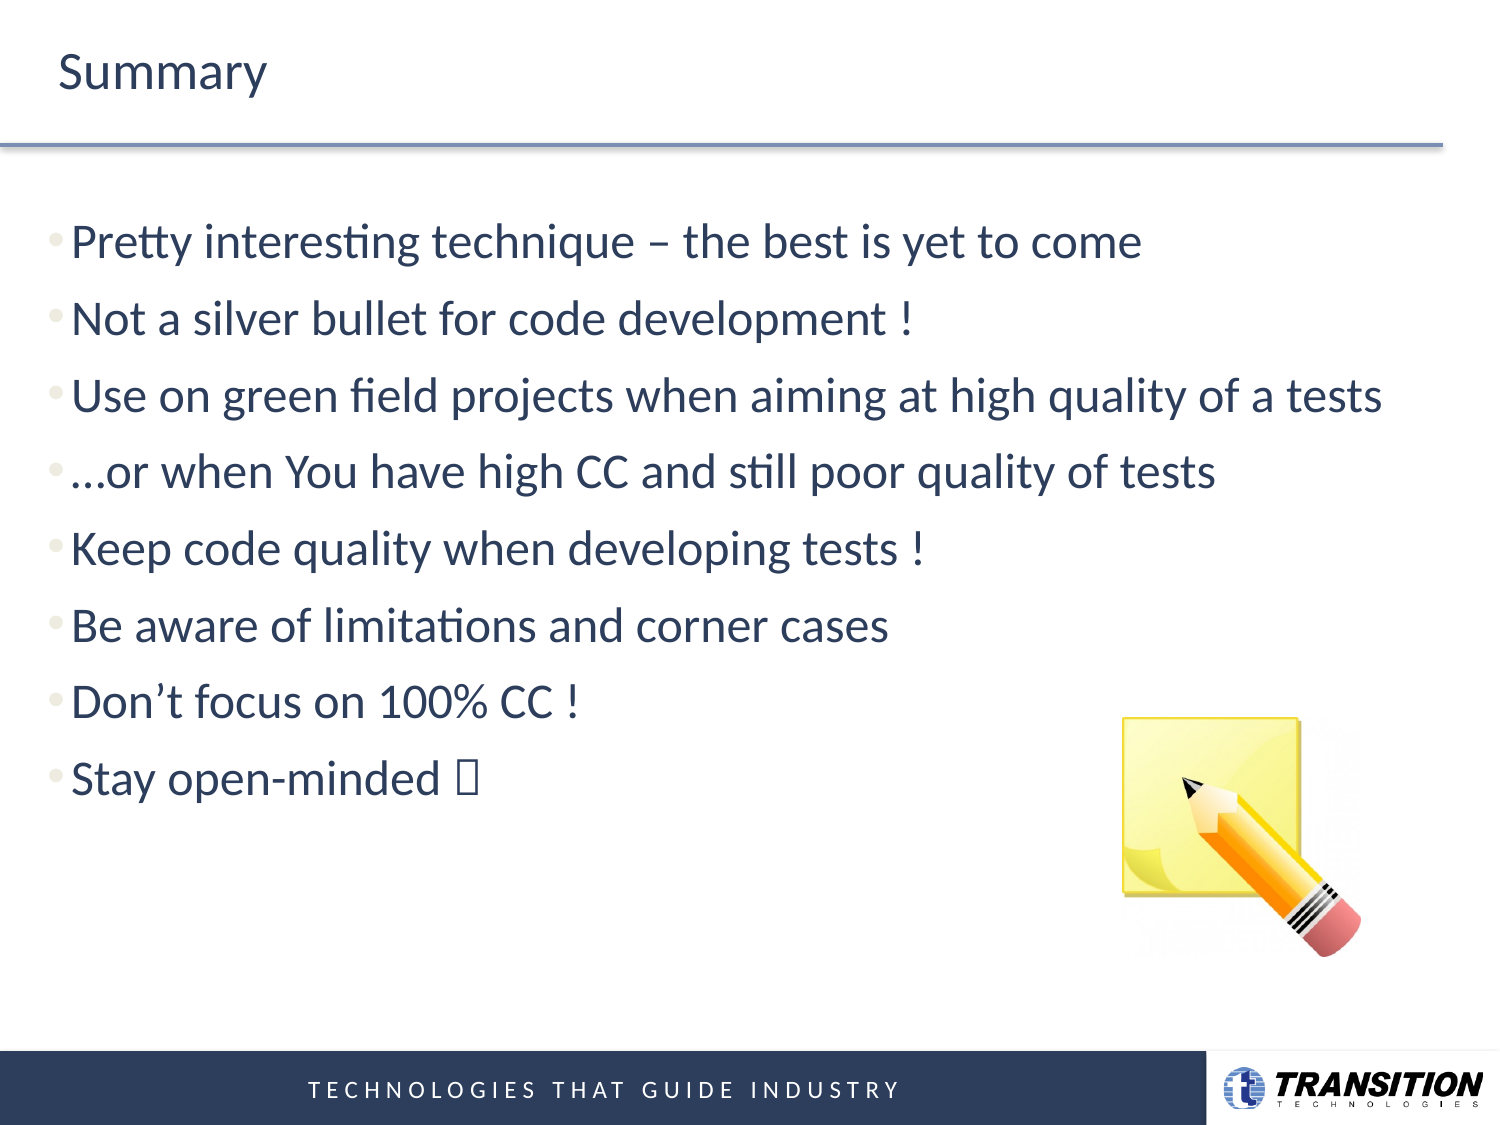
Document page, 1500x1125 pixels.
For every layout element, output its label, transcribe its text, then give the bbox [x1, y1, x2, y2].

list Pretty interesting technique – the best is yet to come Not a silver bullet for code development ! Use on green field projects when aiming at high quality of a tests …or when You have high CC and still poor quality of tests Keep code quality when developing tests ! Be aware of limitations and corner cases Don’t focus on 100% CC ! Stay open-minded  [0, 201, 1500, 997]
title Summary [0, 0, 1500, 145]
picture [1122, 717, 1362, 957]
